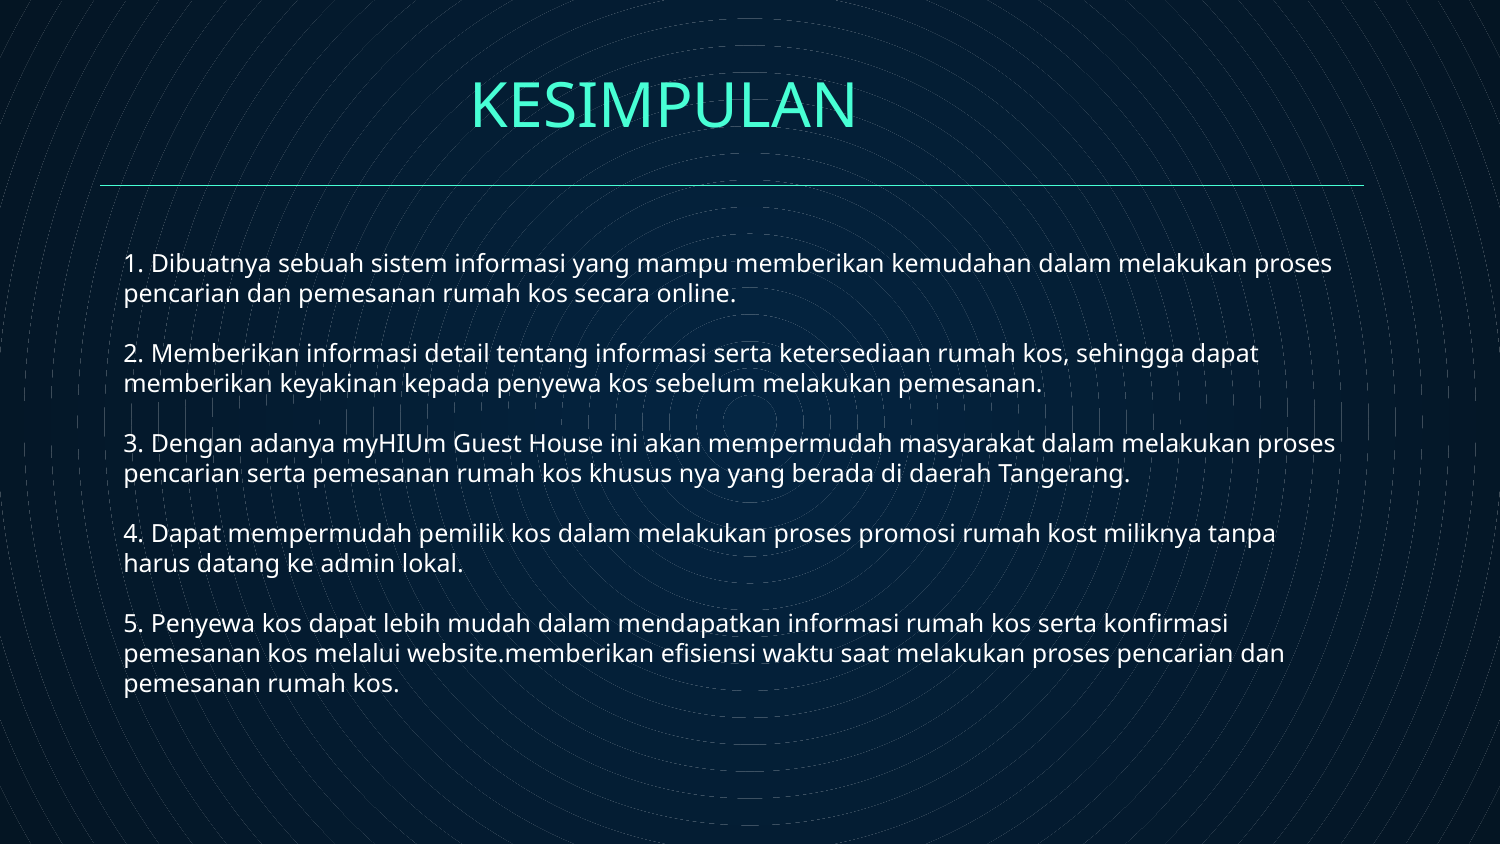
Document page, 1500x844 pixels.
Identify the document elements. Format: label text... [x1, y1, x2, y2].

title KESIMPULAN [454, 55, 1240, 155]
subtitle 1. Dibuatnya sebuah sistem informasi yang mampu memberikan kemudahan dalam melakukan proses pencarian dan pemesanan rumah kos secara online. 2. Memberikan informasi detail tentang informasi serta ketersediaan rumah kos, sehingga dapat memberikan keyakinan kepada penyewa kos sebelum melakukan pemesanan. 3. Dengan adanya myHIUm Guest House ini akan mempermudah masyarakat dalam melakukan proses pencarian serta pemesanan rumah kos khusus nya yang berada di daerah Tangerang. 4. Dapat mempermudah pemilik kos dalam melakukan proses promosi rumah kost miliknya tanpa harus datang ke admin lokal. 5. Penyewa kos dapat lebih mudah dalam mendapatkan informasi rumah kos serta konfirmasi pemesanan kos melalui website.memberikan efisiensi waktu saat melakukan proses pencarian dan pemesanan rumah kos. [108, 232, 1357, 752]
